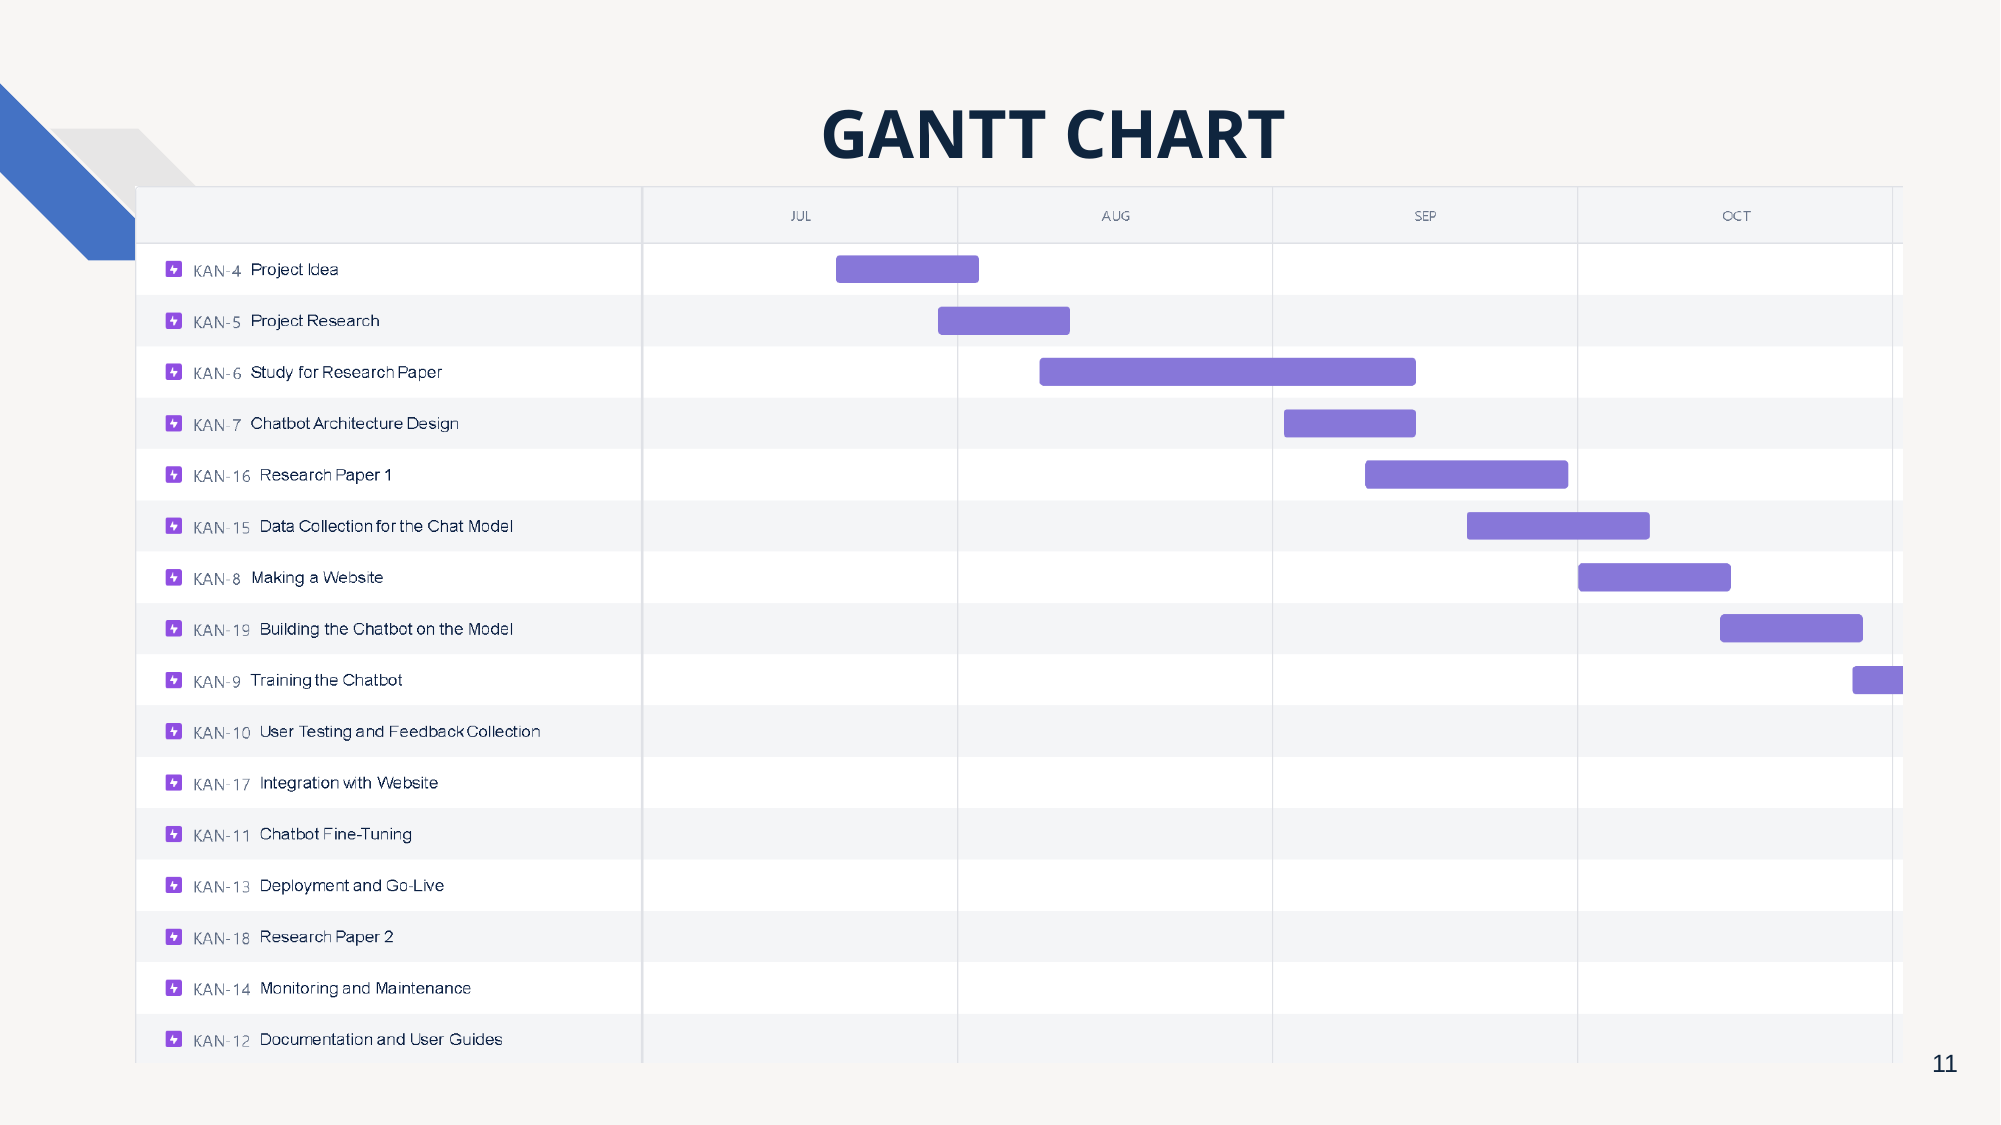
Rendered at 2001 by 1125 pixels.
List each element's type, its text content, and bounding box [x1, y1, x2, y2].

picture [135, 185, 1903, 1063]
slide_number 11 [1853, 1019, 1974, 1106]
title GANTT CHART [283, 86, 1824, 184]
